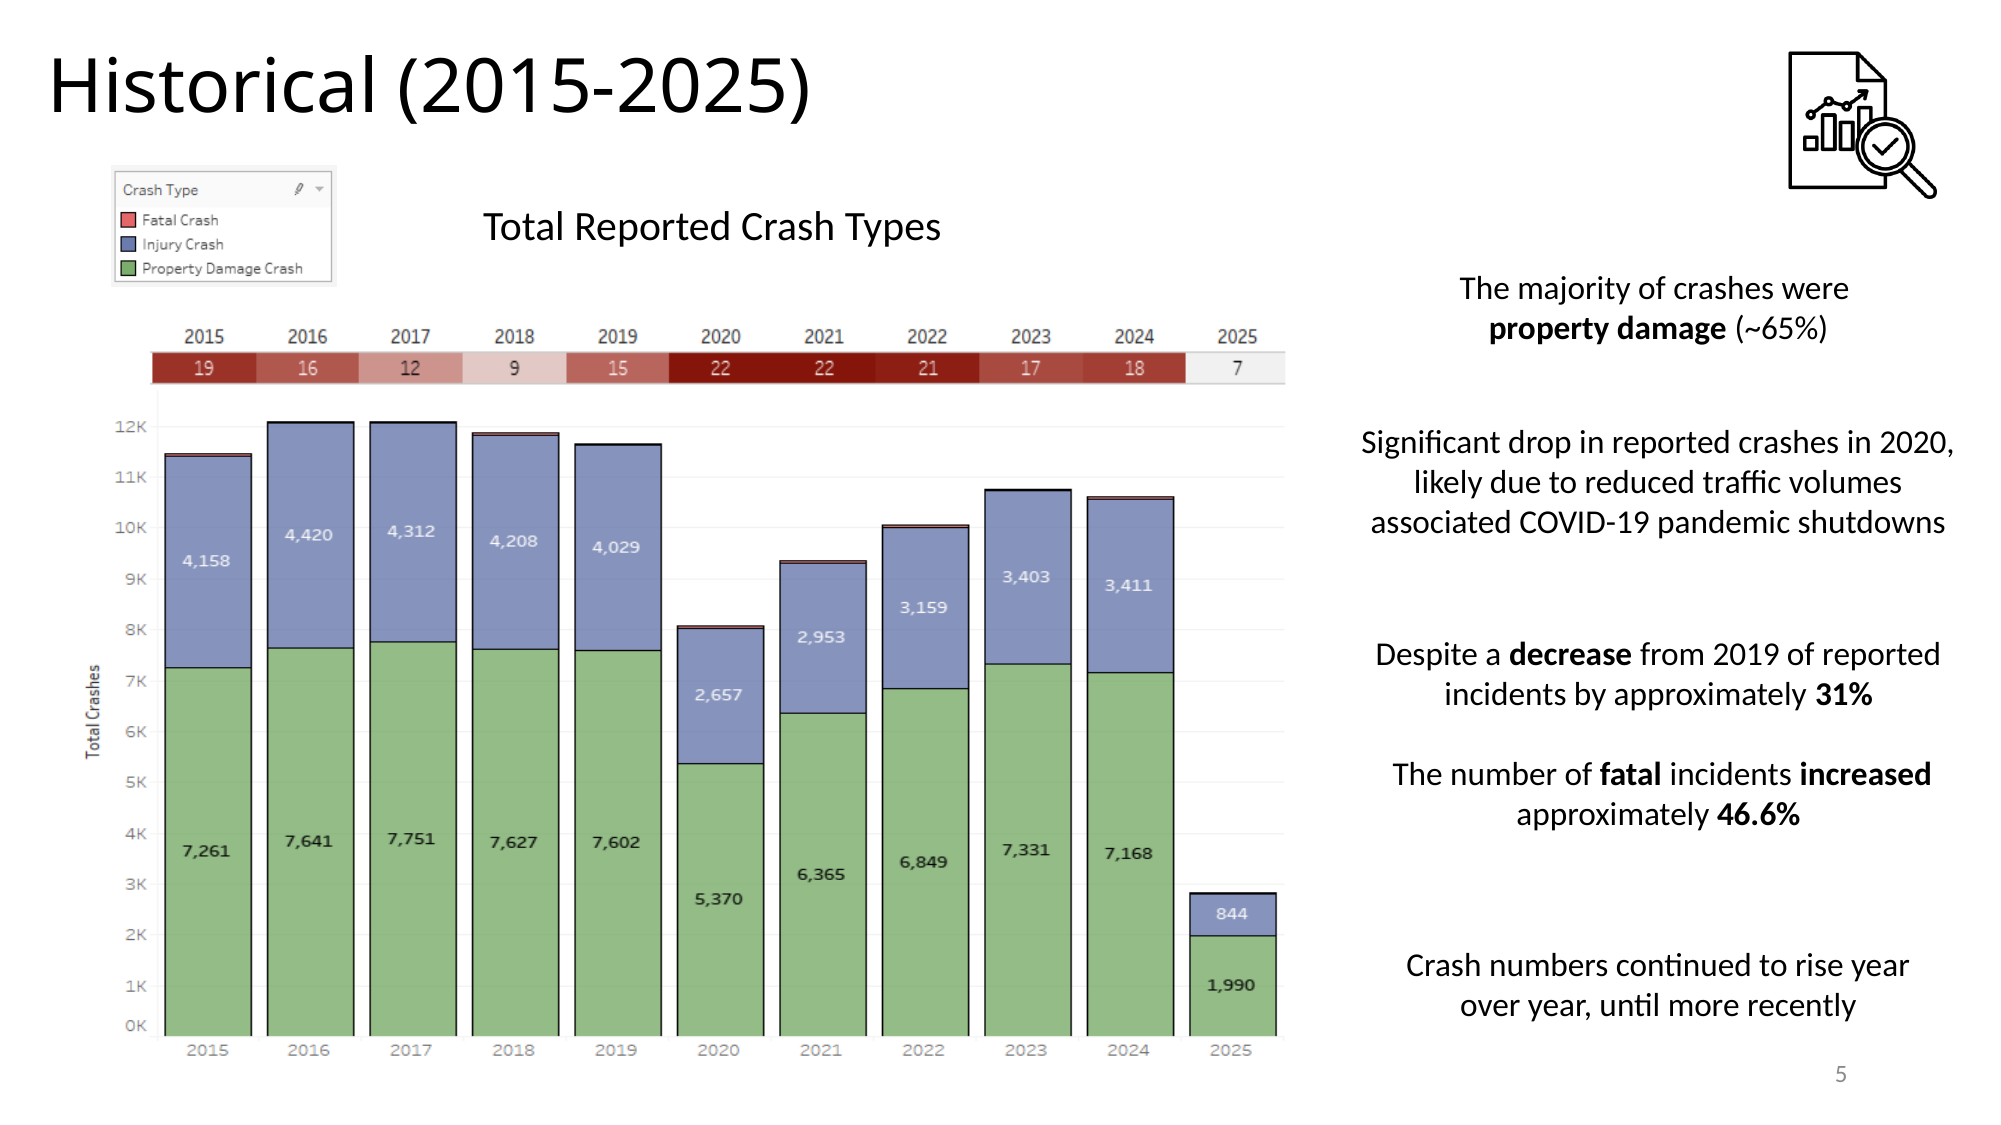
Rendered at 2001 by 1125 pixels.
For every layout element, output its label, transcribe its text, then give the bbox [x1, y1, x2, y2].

text_box Historical (2015-2025) [33, 29, 846, 135]
text_box Total Reported Crash Types [468, 191, 957, 257]
text_box Crash numbers continued to rise year over year, until more recently [1362, 936, 1955, 1031]
picture [1785, 48, 1940, 202]
text_box The majority of crashes were property damage (~65%) [1397, 259, 1920, 354]
picture [80, 322, 1286, 1062]
text_box Despite a decrease from 2019 of reported incidents by approximately 31% The number of fatal incidents increased approximately 46.6% [1331, 625, 1986, 880]
slide_number 5 [1807, 1042, 1863, 1103]
picture [111, 165, 337, 287]
text_box Significant drop in reported crashes in 2020, likely due to reduced traffic volumes associated COVID-19 pandemic shutdowns [1339, 412, 1978, 548]
